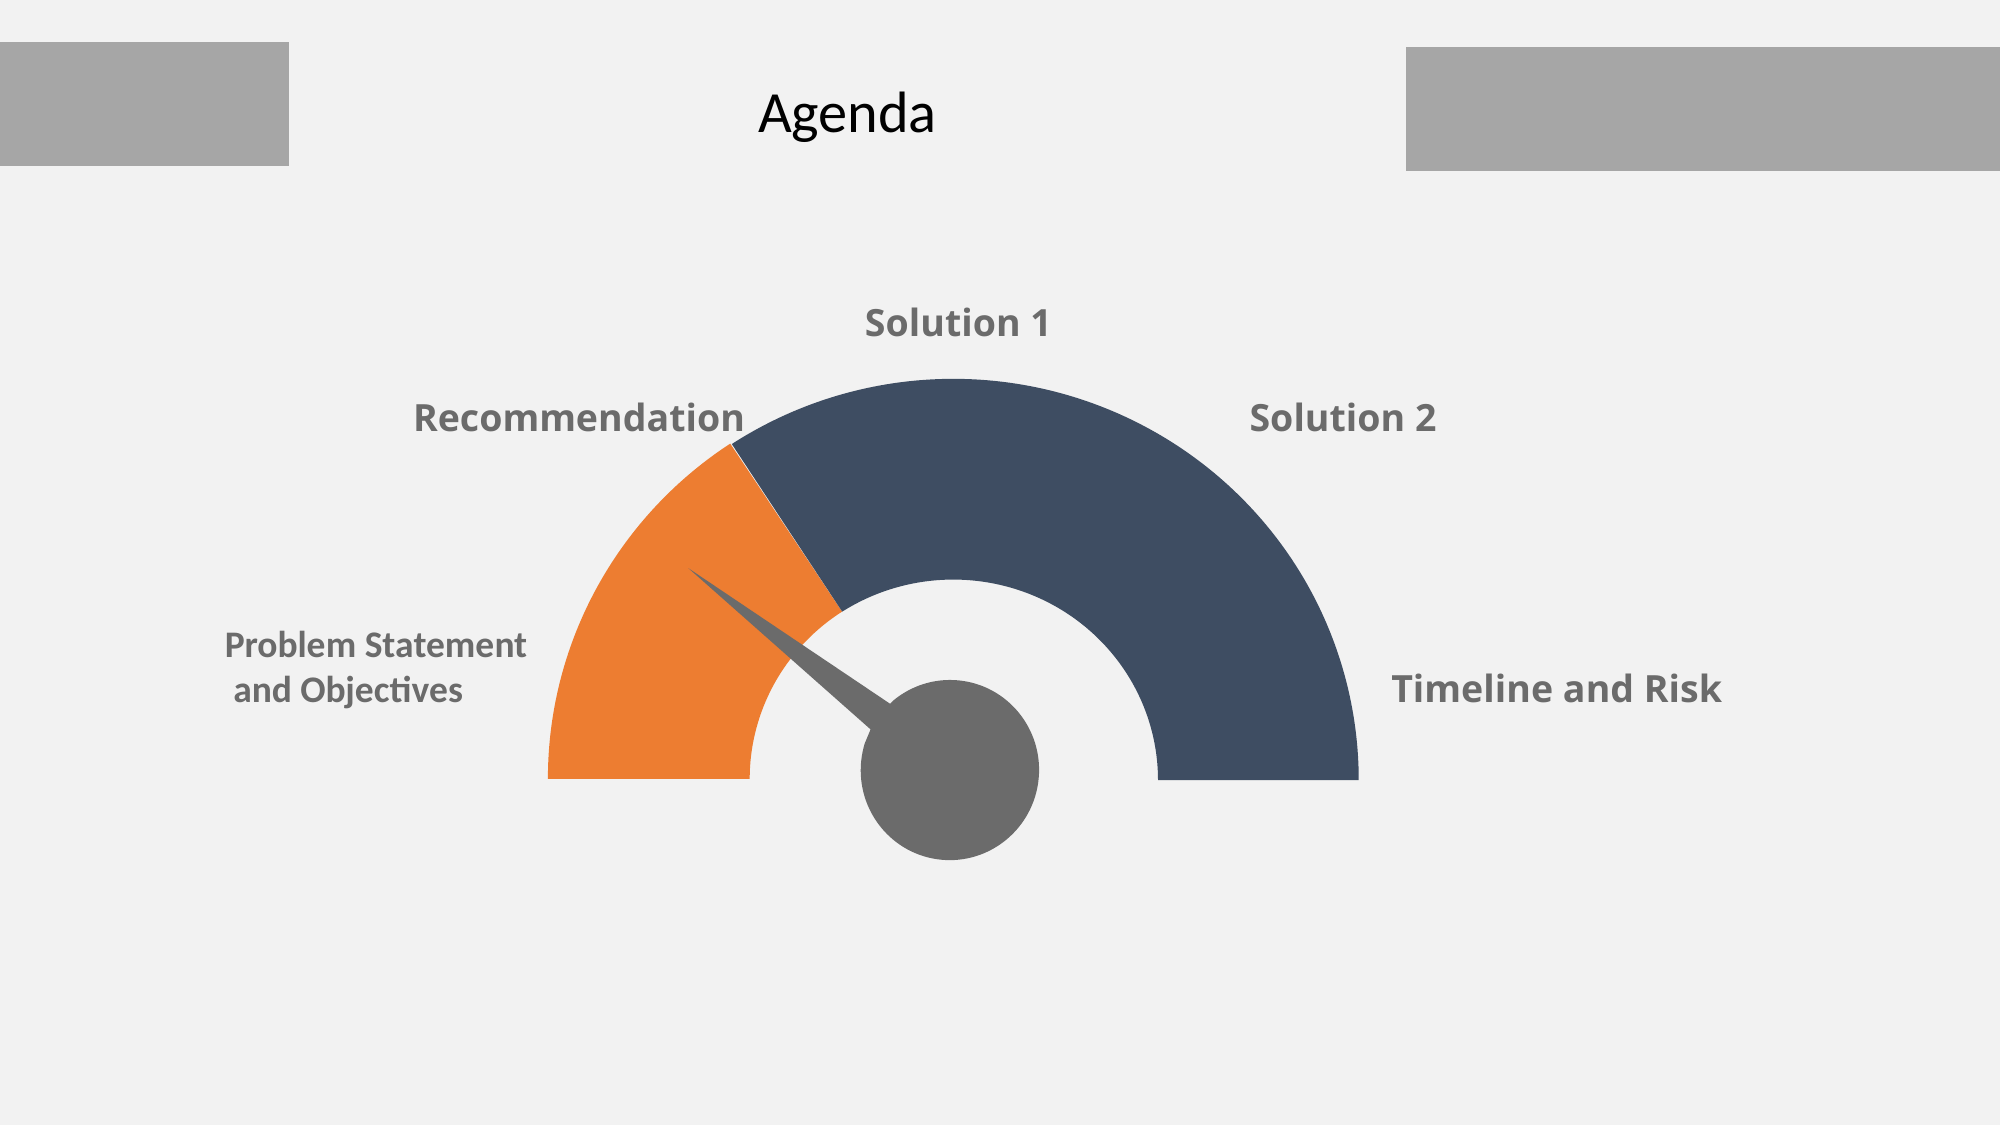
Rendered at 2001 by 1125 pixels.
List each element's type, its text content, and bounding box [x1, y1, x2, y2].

text_box Recommendation [398, 386, 1039, 447]
text_box [871, 377, 1035, 386]
text_box Problem Statement and Objectives [210, 612, 851, 763]
text_box Solution 1 [850, 291, 1491, 351]
text_box [732, 386, 1360, 782]
text_box [851, 676, 1041, 862]
text_box [687, 567, 756, 612]
text_box [583, 447, 840, 612]
text_box Agenda [287, 47, 1408, 171]
text_box Solution 2 [1234, 386, 1876, 447]
text_box Timeline and Risk [1376, 657, 2000, 718]
text_box [1408, 47, 2000, 171]
text_box [0, 42, 289, 166]
text_box [546, 763, 752, 780]
